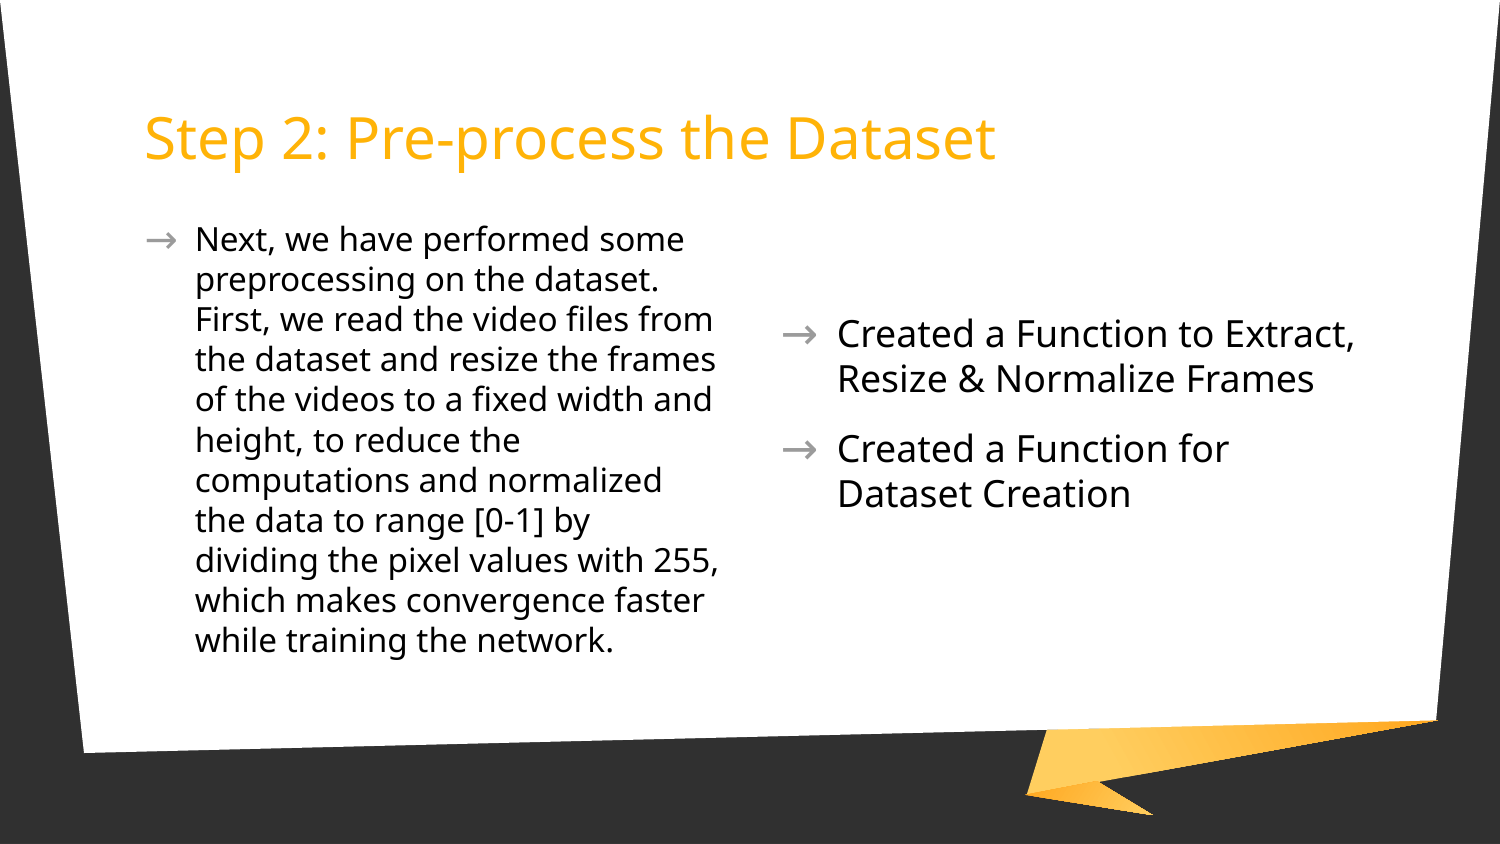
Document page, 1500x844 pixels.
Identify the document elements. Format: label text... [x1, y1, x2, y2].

title Step 2: Pre-process the Dataset [129, 93, 1371, 188]
list Created a Function to Extract, Resize & Normalize Frames Created a Function for Dataset Creation [765, 302, 1372, 543]
list Next, we have performed some preprocessing on the dataset. First, we read the video files from the dataset and resize the frames of the videos to a fixed width and height, to reduce the computations and normalized the data to range [0-1] by dividing the pixel values with 255, which makes convergence faster while training the network. [129, 210, 736, 680]
